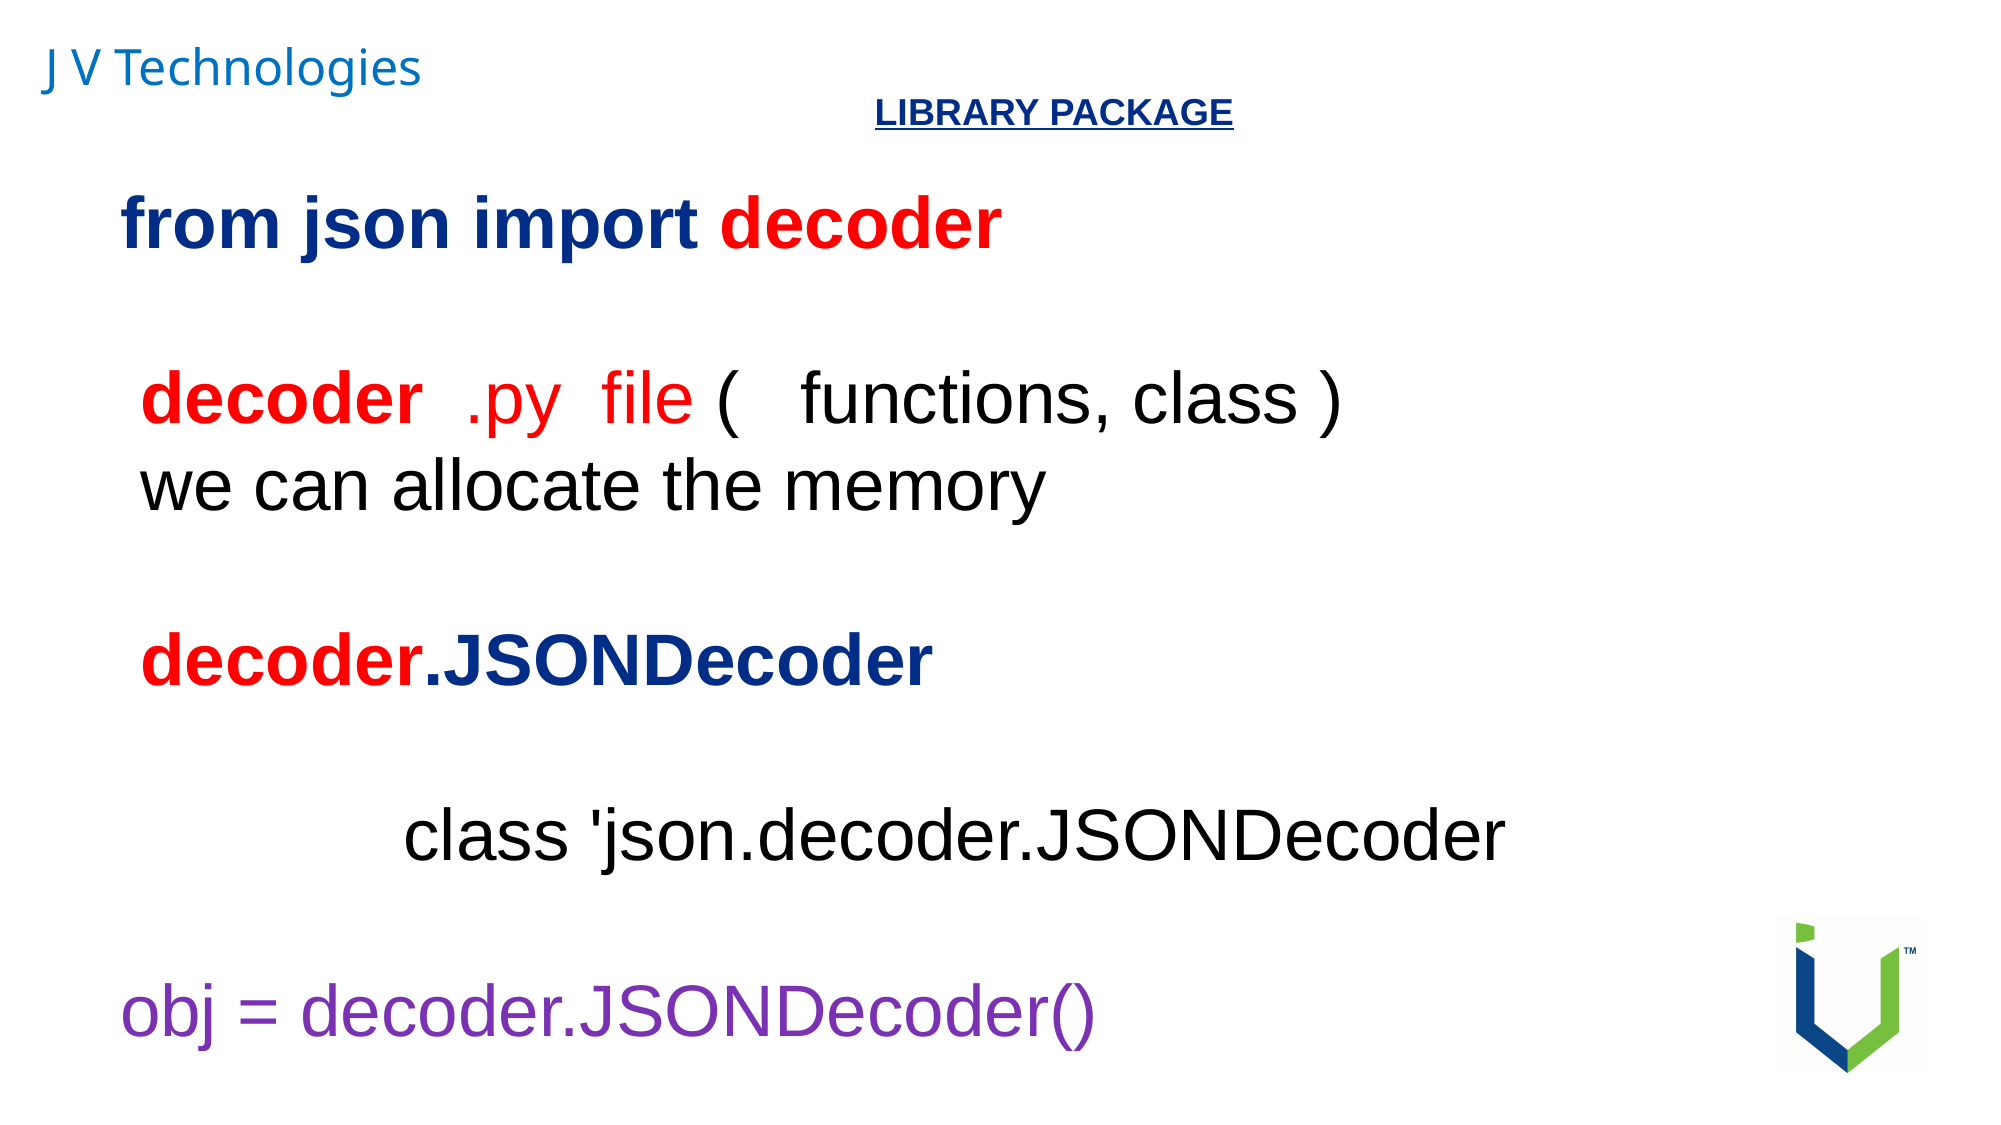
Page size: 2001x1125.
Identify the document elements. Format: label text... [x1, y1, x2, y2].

text_box from json import decoder decoder .py file ( functions, class ) we can allocate the memory decoder.JSONDecoder class 'json.decoder.JSONDecoder obj = decoder.JSONDecoder() [105, 167, 1972, 1058]
text_box J V Technologies [0, 27, 986, 103]
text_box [1773, 914, 1927, 1077]
text_box LIBRARY PACKAGE [554, 80, 1555, 141]
